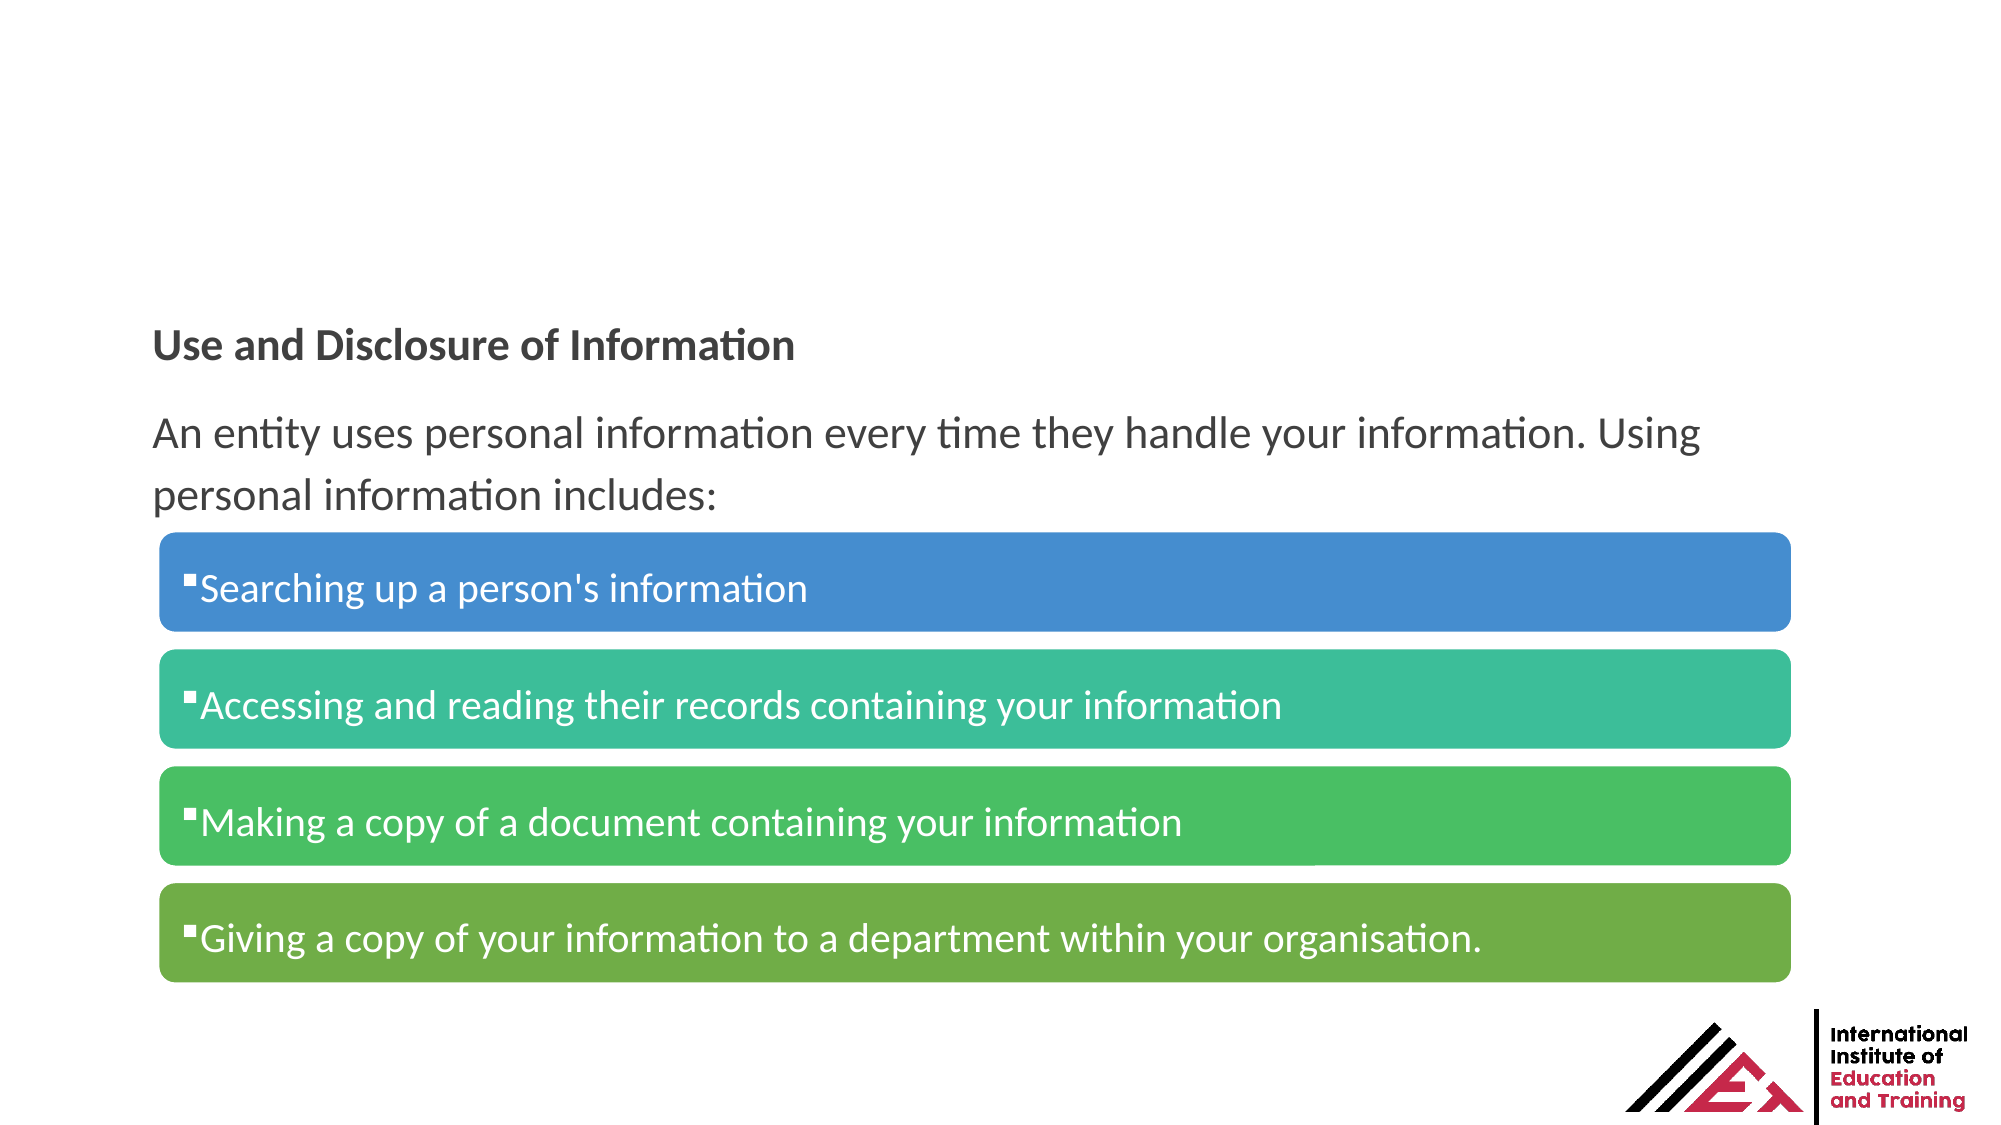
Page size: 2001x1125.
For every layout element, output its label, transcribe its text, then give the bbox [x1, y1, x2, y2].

list Use and Disclosure of Information An entity uses personal information every time they handle your information. Using personal information includes: [137, 299, 1793, 1014]
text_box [158, 529, 1793, 986]
picture [1624, 1009, 1967, 1125]
